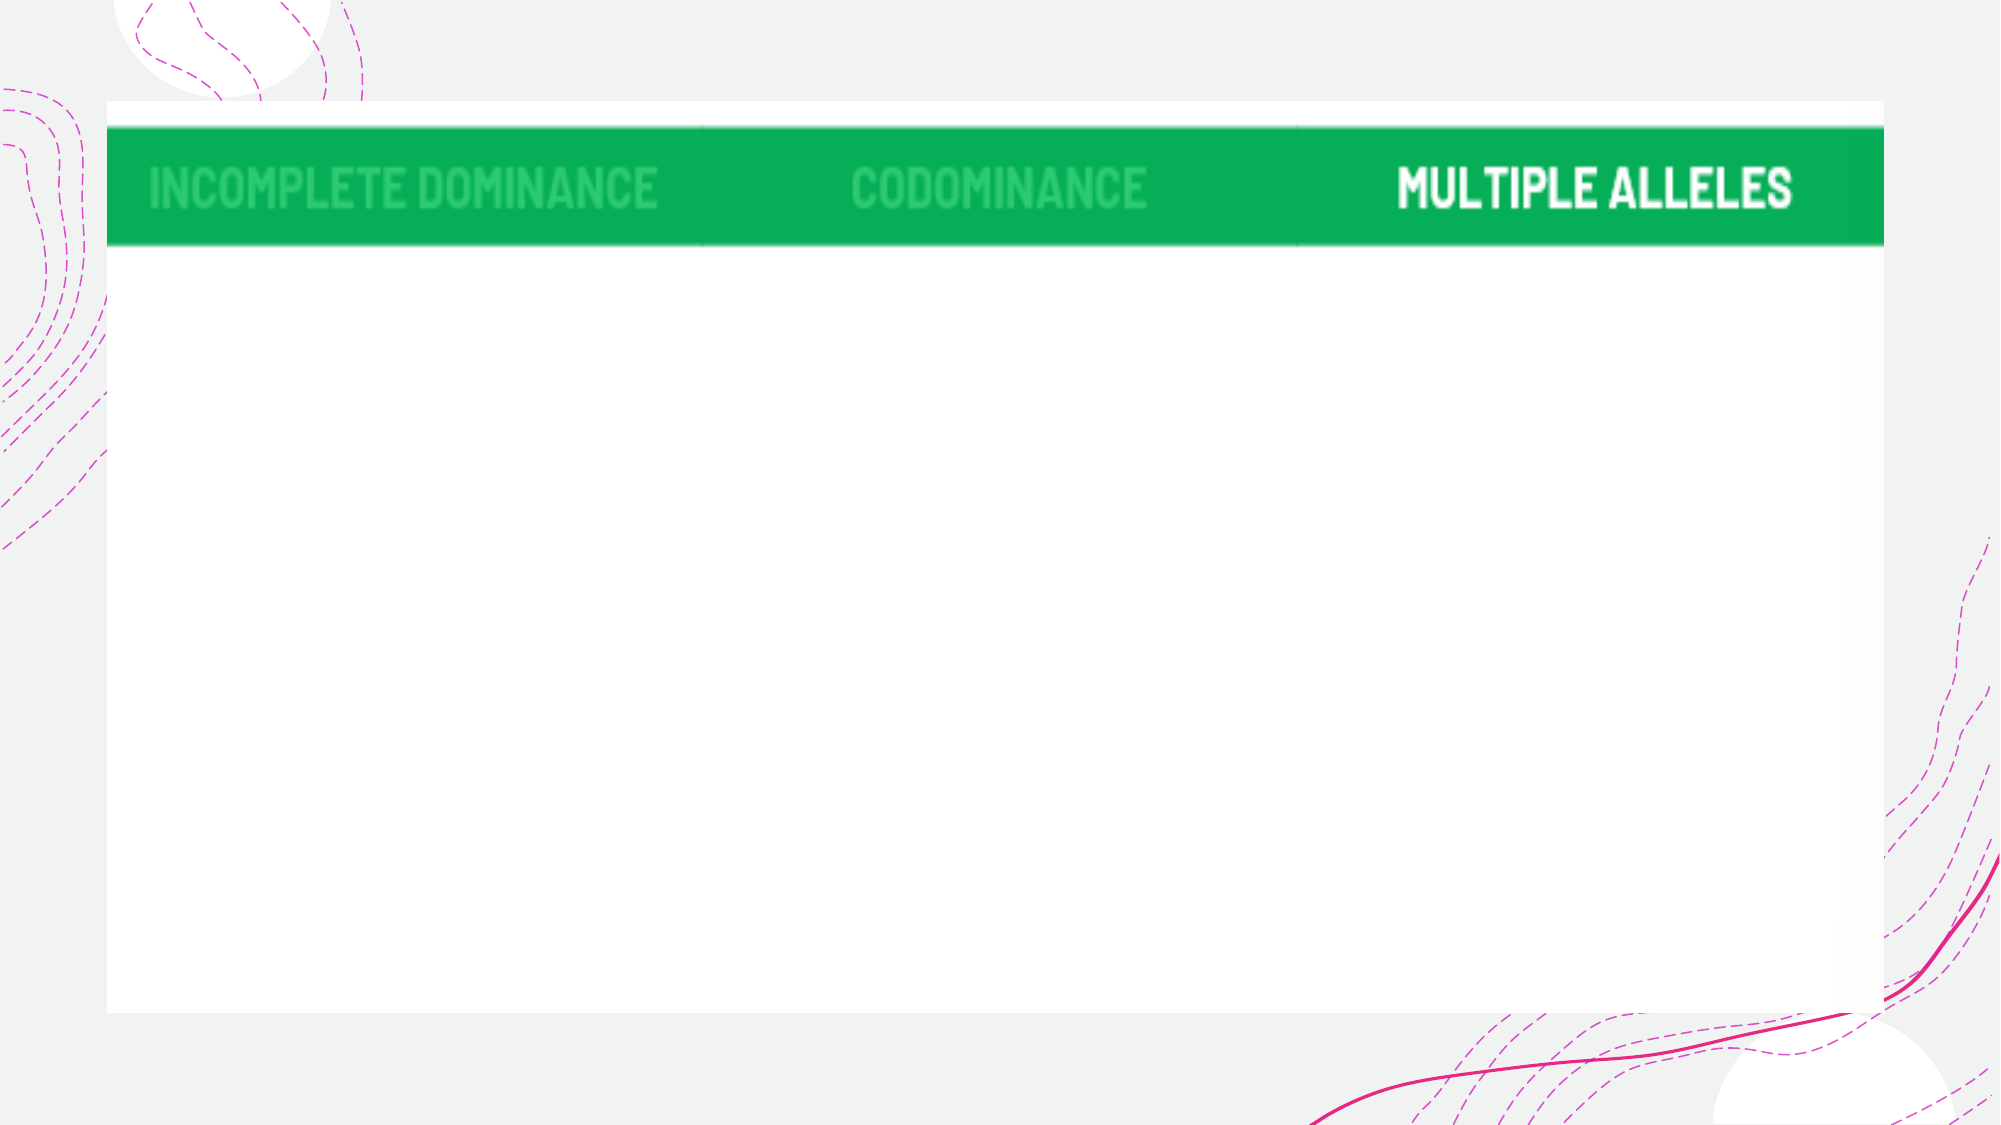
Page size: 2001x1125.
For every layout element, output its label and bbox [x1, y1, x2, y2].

picture [107, 101, 1884, 1013]
